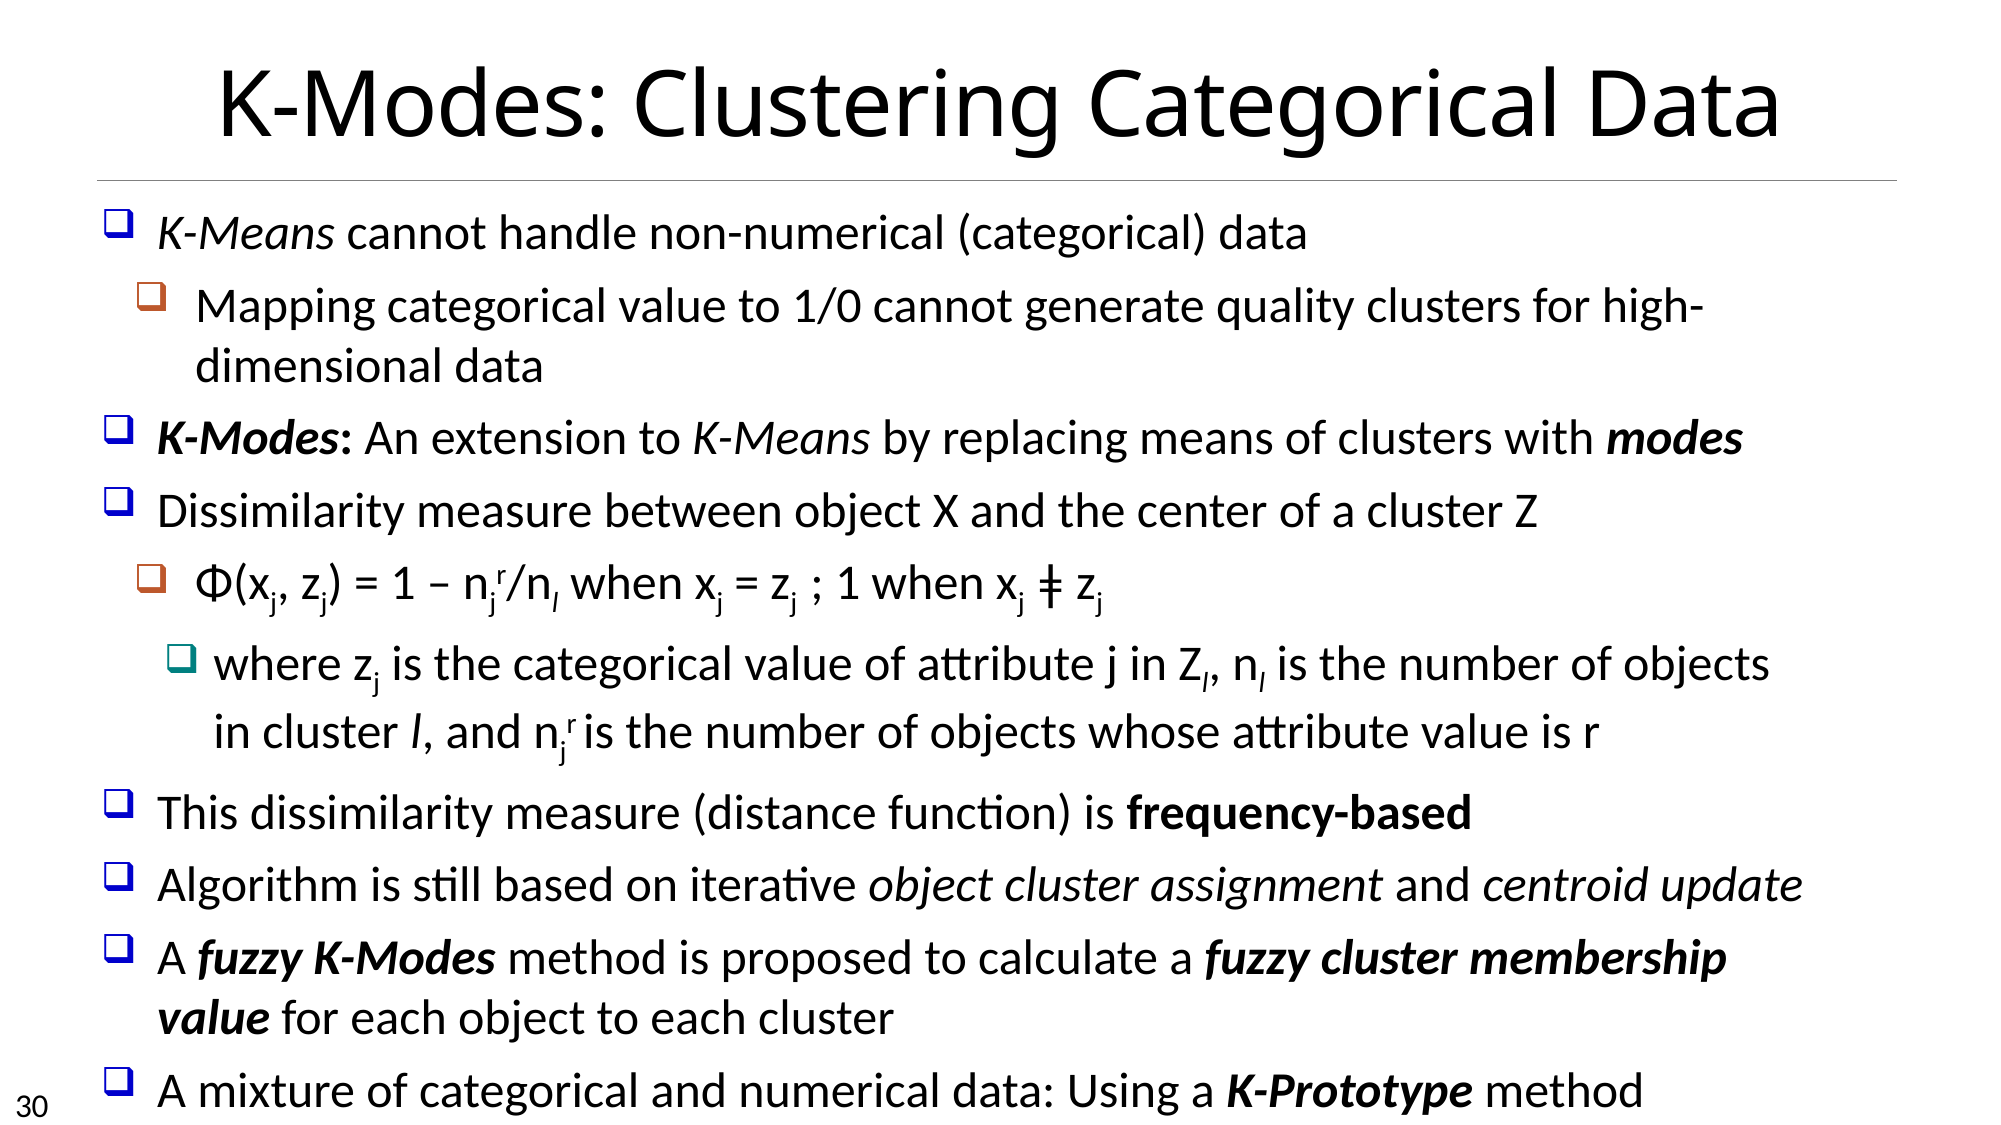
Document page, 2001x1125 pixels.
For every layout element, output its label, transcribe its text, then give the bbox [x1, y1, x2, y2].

list K-Means cannot handle non-numerical (categorical) data Mapping categorical value to 1/0 cannot generate quality clusters for high-dimensional data K-Modes: An extension to K-Means by replacing means of clusters with modes Dissimilarity measure between object X and the center of a cluster Z Φ(xj, zj) = 1 – njr/nl when xj = zj ; 1 when xj ǂ zj where zj is the categorical value of attribute j in Zl, nl is the number of objects in cluster l, and njr is the number of objects whose attribute value is r This dissimilarity measure (distance function) is frequency-based Algorithm is still based on iterative object cluster assignment and centroid update A fuzzy K-Modes method is proposed to calculate a fuzzy cluster membership value for each object to each cluster A mixture of categorical and numerical data: Using a K-Prototype method [86, 191, 1830, 1087]
title K-Modes: Clustering Categorical Data [0, 62, 2000, 163]
